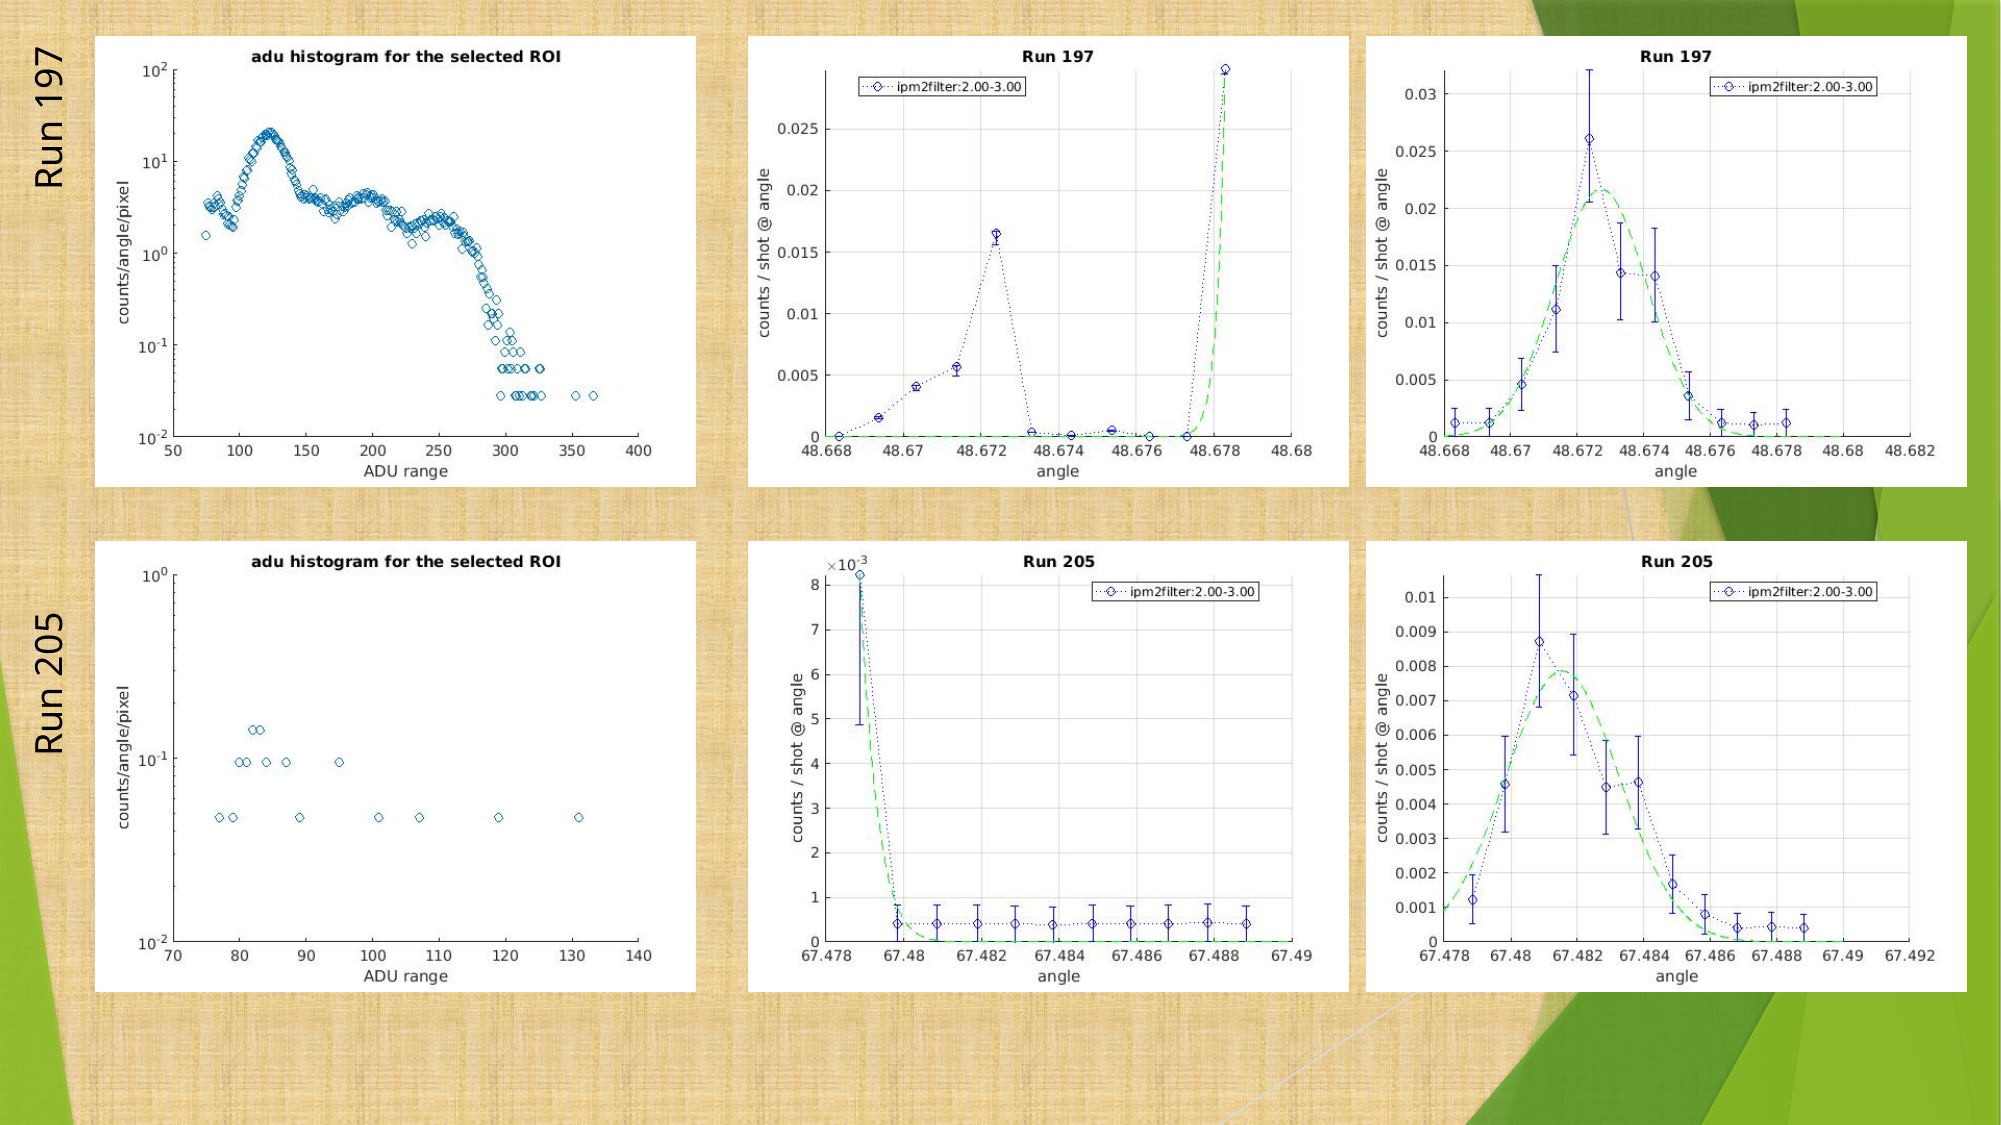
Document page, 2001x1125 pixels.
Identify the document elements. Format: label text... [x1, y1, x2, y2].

picture [0, 0, 1967, 1125]
text_box Run 197 [17, 31, 77, 205]
text_box Run 205 [17, 597, 77, 772]
